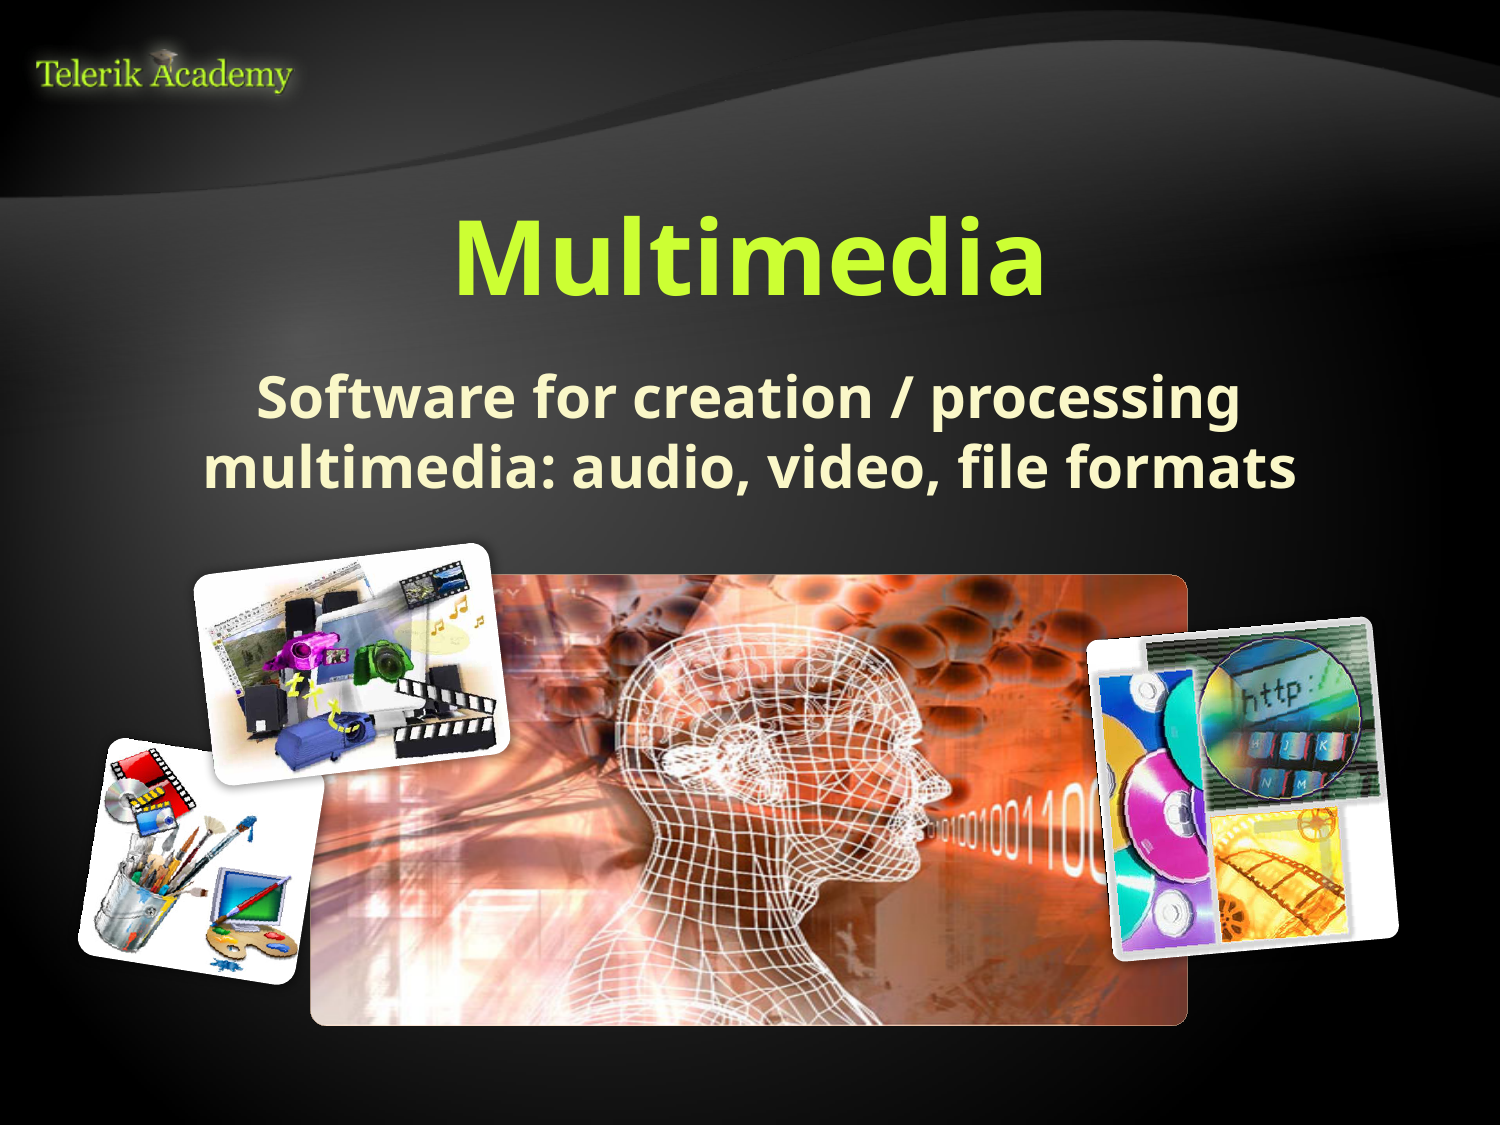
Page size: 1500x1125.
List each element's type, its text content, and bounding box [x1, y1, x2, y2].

title Multimedia [99, 201, 1400, 314]
picture [0, 0, 1500, 1125]
subtitle Software for creation / processing multimedia: audio, video, file formats [99, 351, 1400, 509]
